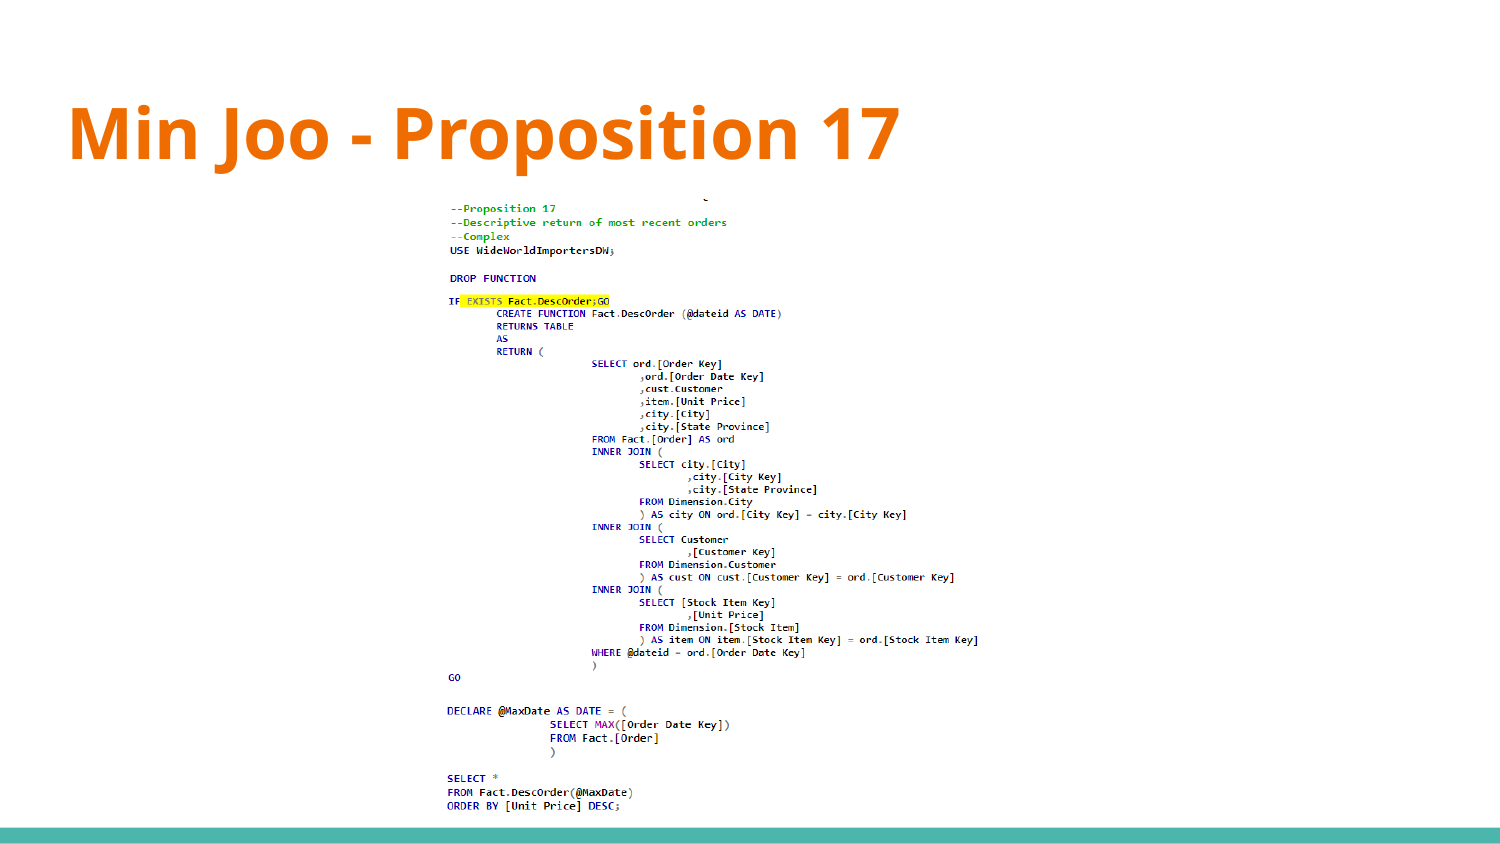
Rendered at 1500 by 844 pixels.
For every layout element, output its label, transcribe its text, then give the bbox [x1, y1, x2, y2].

title Min Joo - Proposition 17 [51, 72, 1449, 189]
picture [443, 695, 739, 819]
picture [443, 199, 1056, 688]
